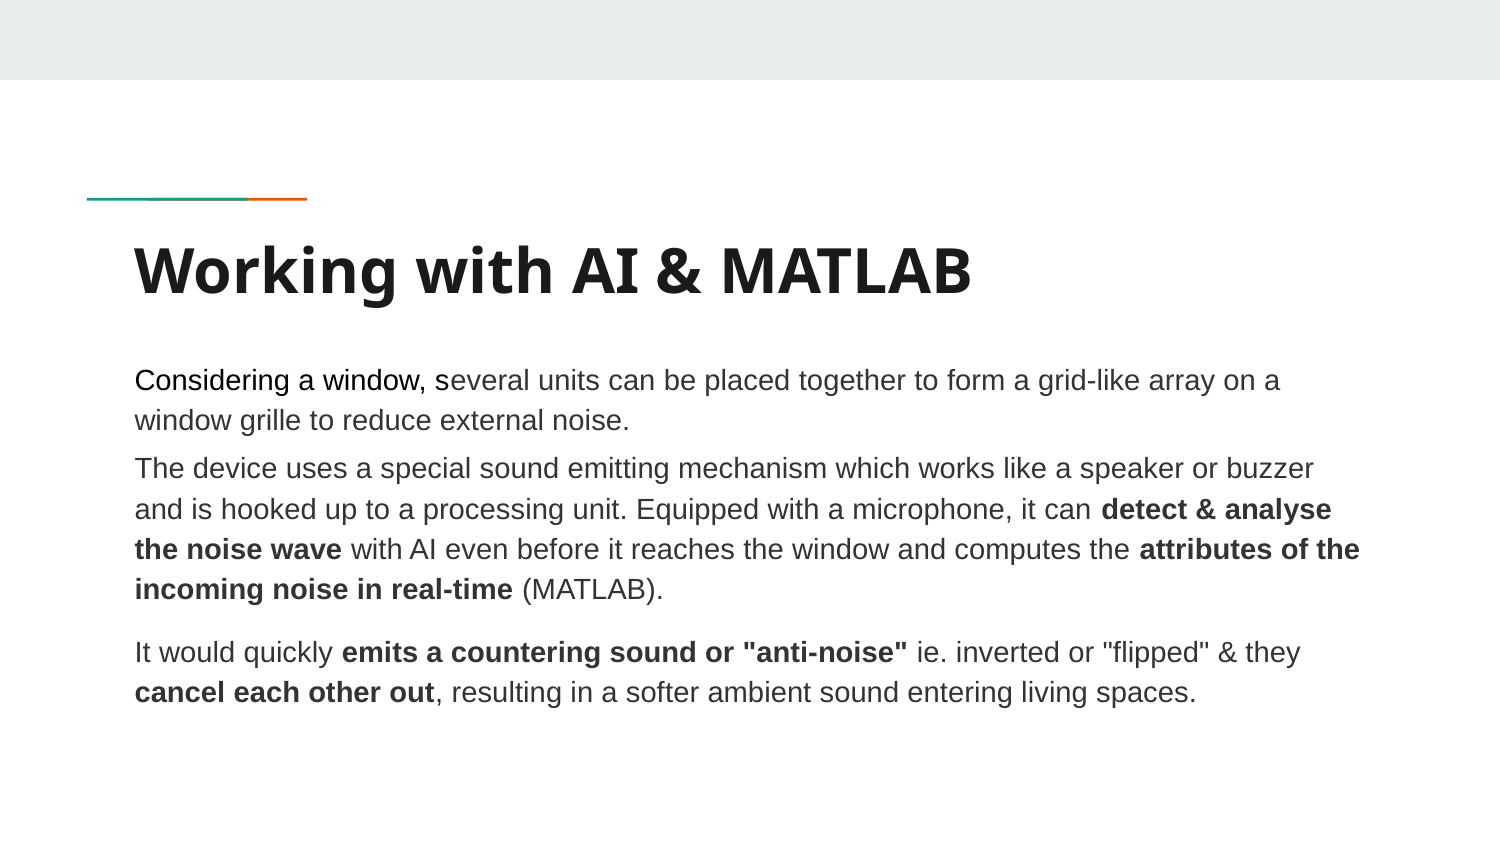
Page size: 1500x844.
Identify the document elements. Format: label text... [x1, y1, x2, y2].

list Considering a window, several units can be placed together to form a grid-like array on a window grille to reduce external noise. The device uses a special sound emitting mechanism which works like a speaker or buzzer and is hooked up to a processing unit. Equipped with a microphone, it can detect & analyse the noise wave with AI even before it reaches the window and computes the attributes of the incoming noise in real-time (MATLAB). It would quickly emits a countering sound or "anti-noise" ie. inverted or "flipped" & they cancel each other out, resulting in a softer ambient sound entering living spaces. [119, 341, 1381, 712]
title Working with AI & MATLAB [119, 216, 1381, 305]
